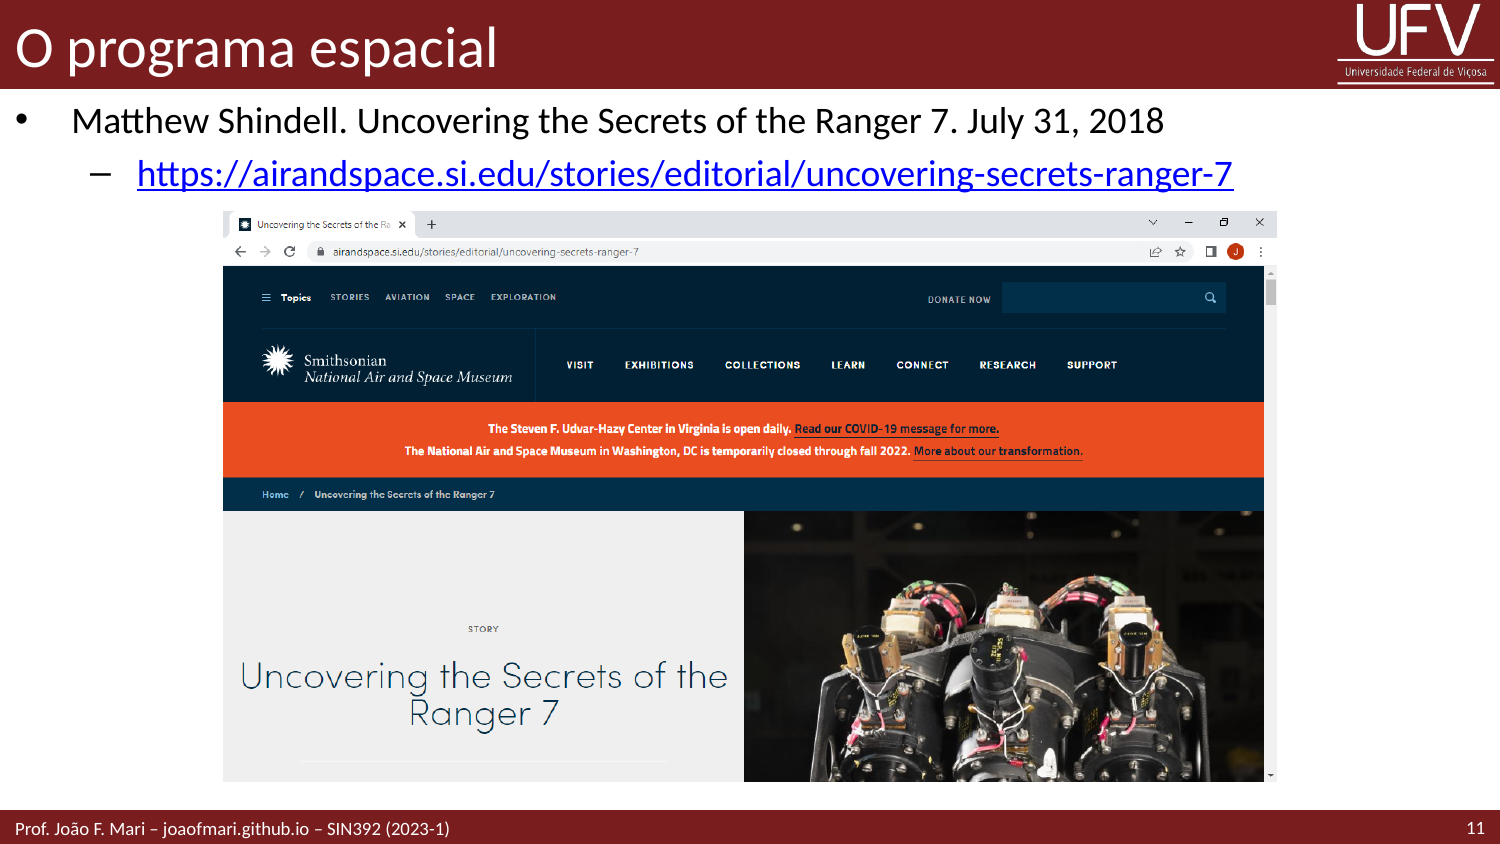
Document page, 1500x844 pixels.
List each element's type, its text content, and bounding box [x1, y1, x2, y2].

footer Prof. João F. Mari – joaofmari.github.io – SIN392 (2023-1) [0, 812, 1034, 844]
title O programa espacial [0, 0, 1500, 88]
picture [222, 211, 1278, 782]
slide_number 11 [1328, 811, 1500, 844]
list Matthew Shindell. Uncovering the Secrets of the Ranger 7. July 31, 2018 https://airandspace.si.edu/stories/editorial/uncovering-secrets-ranger-7 [0, 88, 1500, 812]
